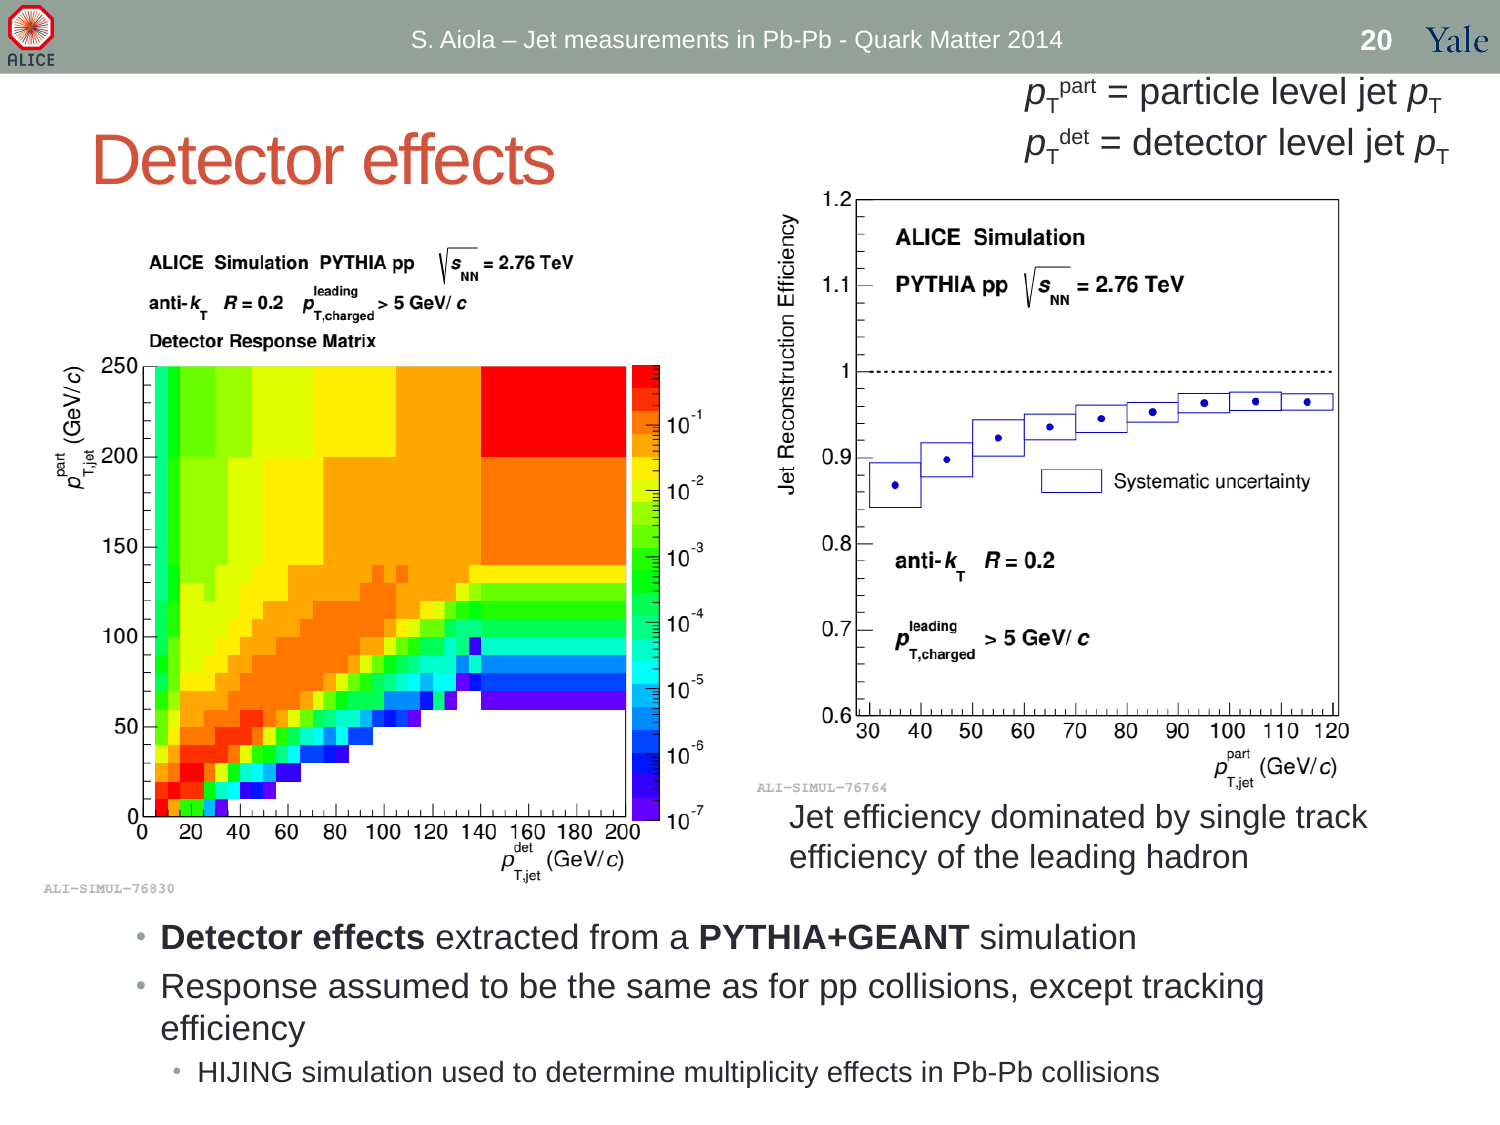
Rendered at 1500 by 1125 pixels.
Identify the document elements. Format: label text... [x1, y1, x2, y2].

footer S. Aiola – Jet measurements in Pb-Pb - Quark Matter 2014 [75, 11, 1250, 66]
text_box Jet efficiency dominated by single track efficiency of the leading hadron [774, 801, 1403, 883]
text_box pTpart = particle level jet pT pTdet = detector level jet pT [1010, 59, 1465, 177]
picture [40, 234, 727, 895]
picture [1424, 10, 1490, 76]
picture [8, 5, 54, 66]
slide_number 20 [1250, 11, 1408, 59]
list Detector effects extracted from a PYTHIA+GEANT simulation Response assumed to be the same as for pp collisions, except tracking efficiency HIJING simulation used to determine multiplicity effects in Pb-Pb collisions [120, 907, 1425, 1100]
title Detector effects [75, 105, 1010, 207]
picture [753, 133, 1440, 793]
